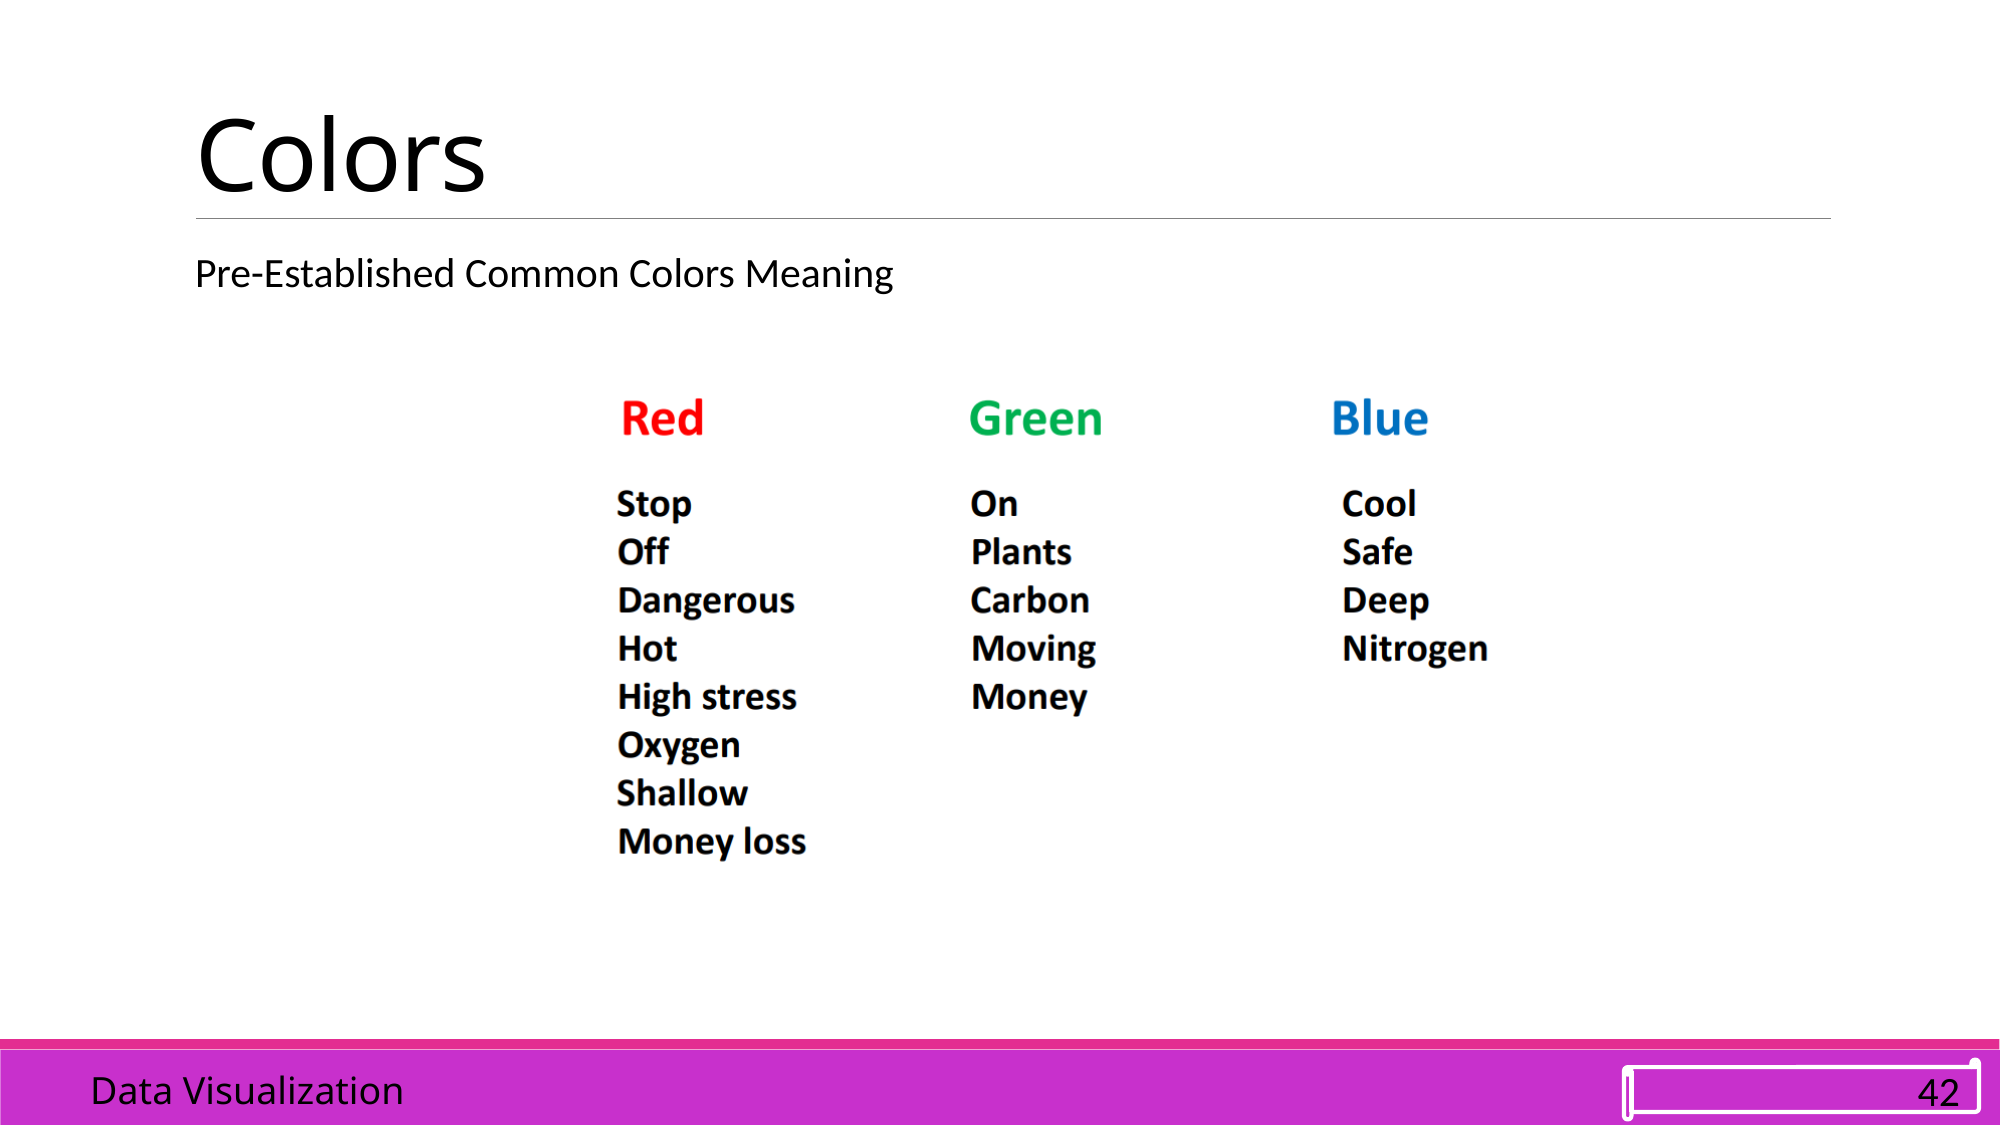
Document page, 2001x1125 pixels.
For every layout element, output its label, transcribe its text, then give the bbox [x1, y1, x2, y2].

picture [596, 378, 1499, 878]
title Colors [180, 47, 1830, 220]
slide_number 42 [1621, 1057, 1982, 1122]
list Pre-Established Common Colors Meaning [180, 238, 1830, 309]
text_box Data Visualization [75, 1059, 420, 1119]
